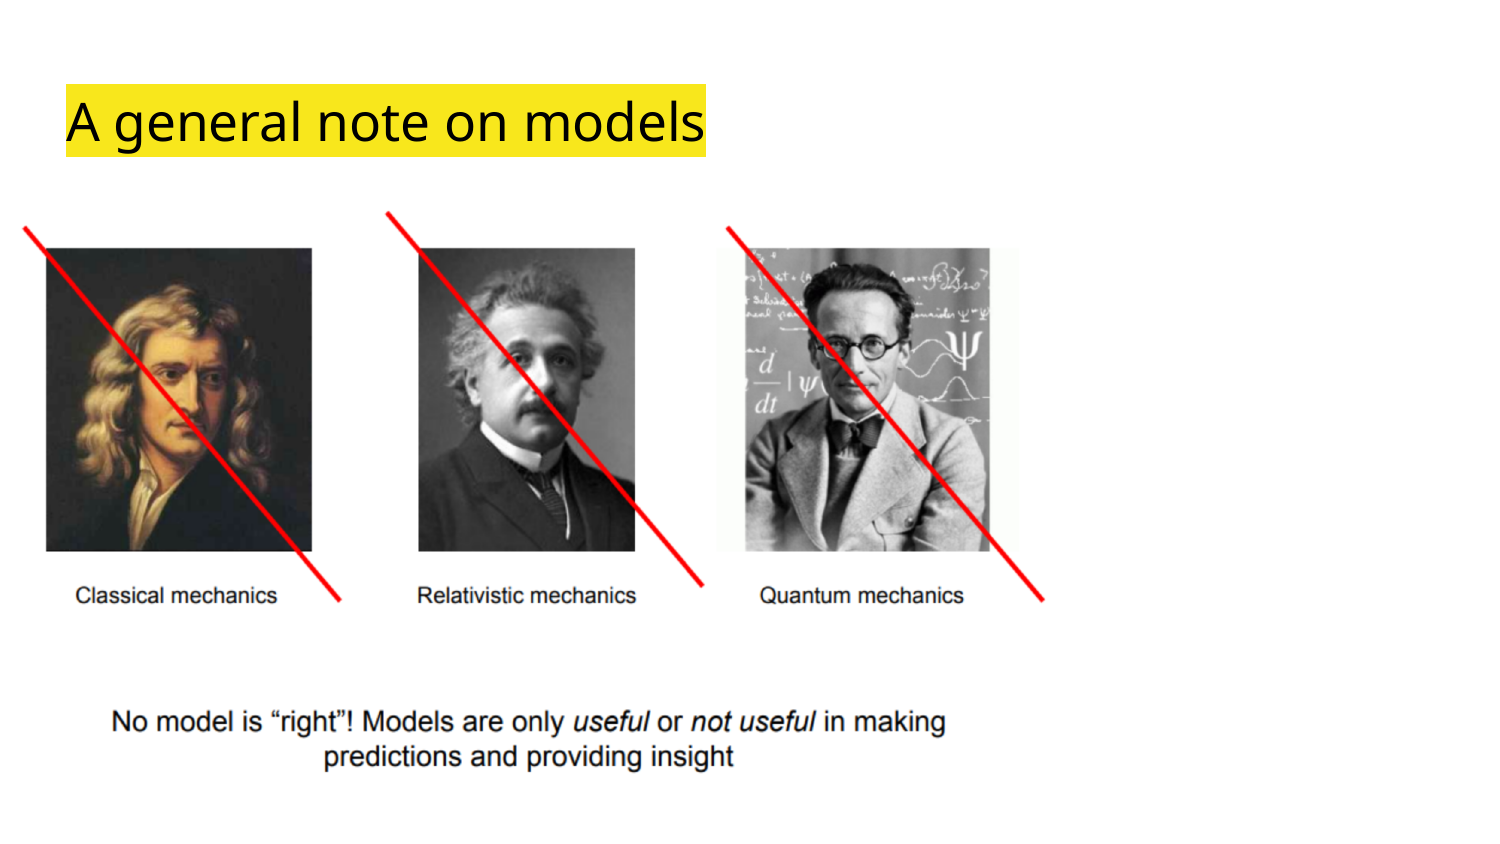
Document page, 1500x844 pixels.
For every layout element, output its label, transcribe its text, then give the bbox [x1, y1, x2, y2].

title A general note on models [51, 72, 1449, 167]
picture [0, 194, 1068, 822]
